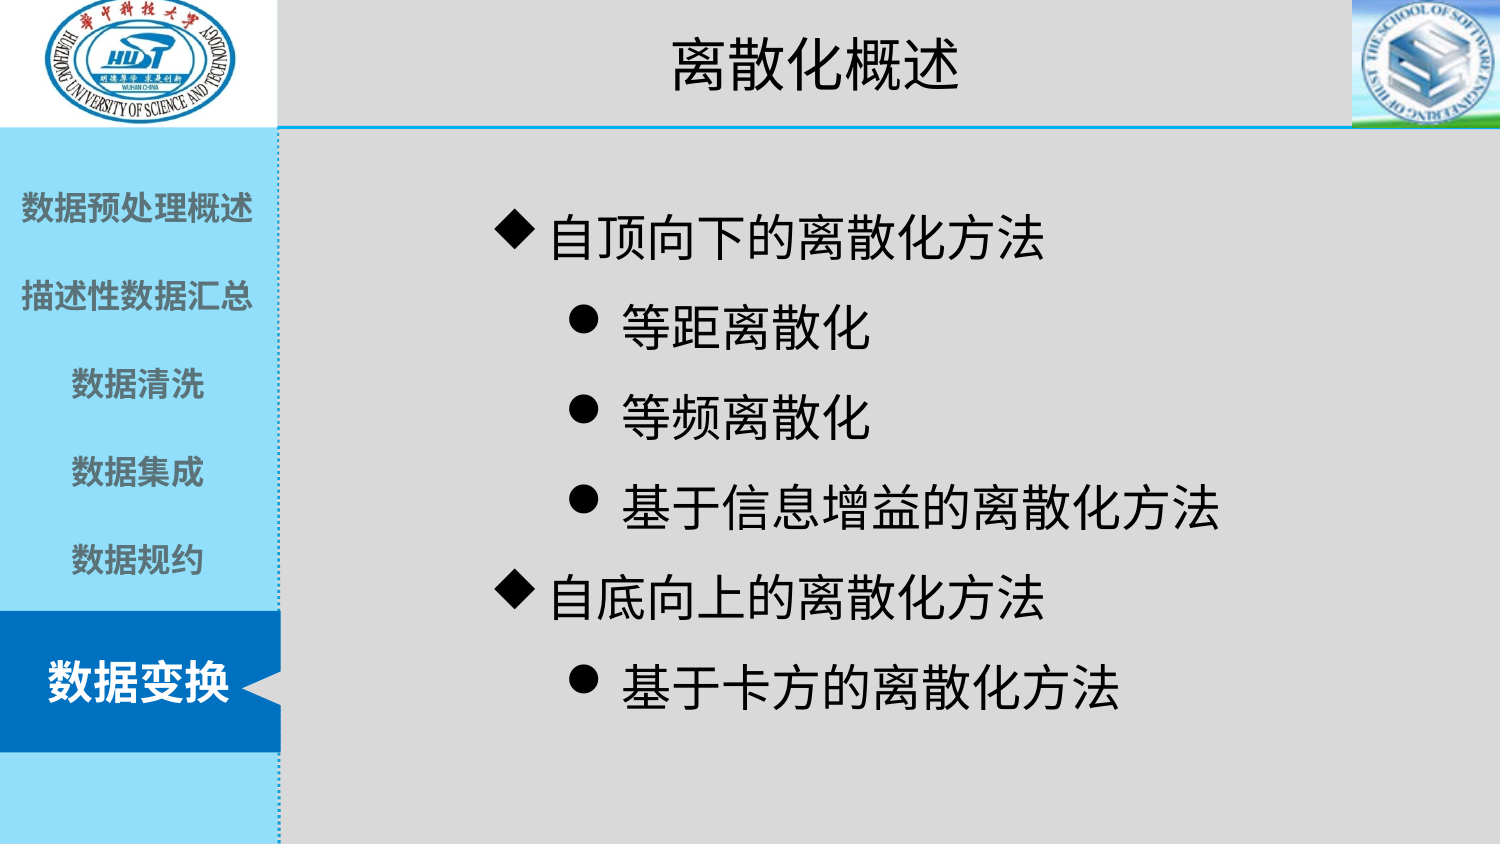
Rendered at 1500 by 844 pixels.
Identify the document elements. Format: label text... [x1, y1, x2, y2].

picture [1353, 0, 1500, 127]
text_box 离散化概述 [277, 0, 1353, 127]
picture [38, 0, 242, 127]
text_box 自顶向下的离散化方法 等距离散化 等频离散化 基于信息增益的离散化方法 自底向上的离散化方法 基于卡方的离散化方法 [475, 168, 1306, 724]
